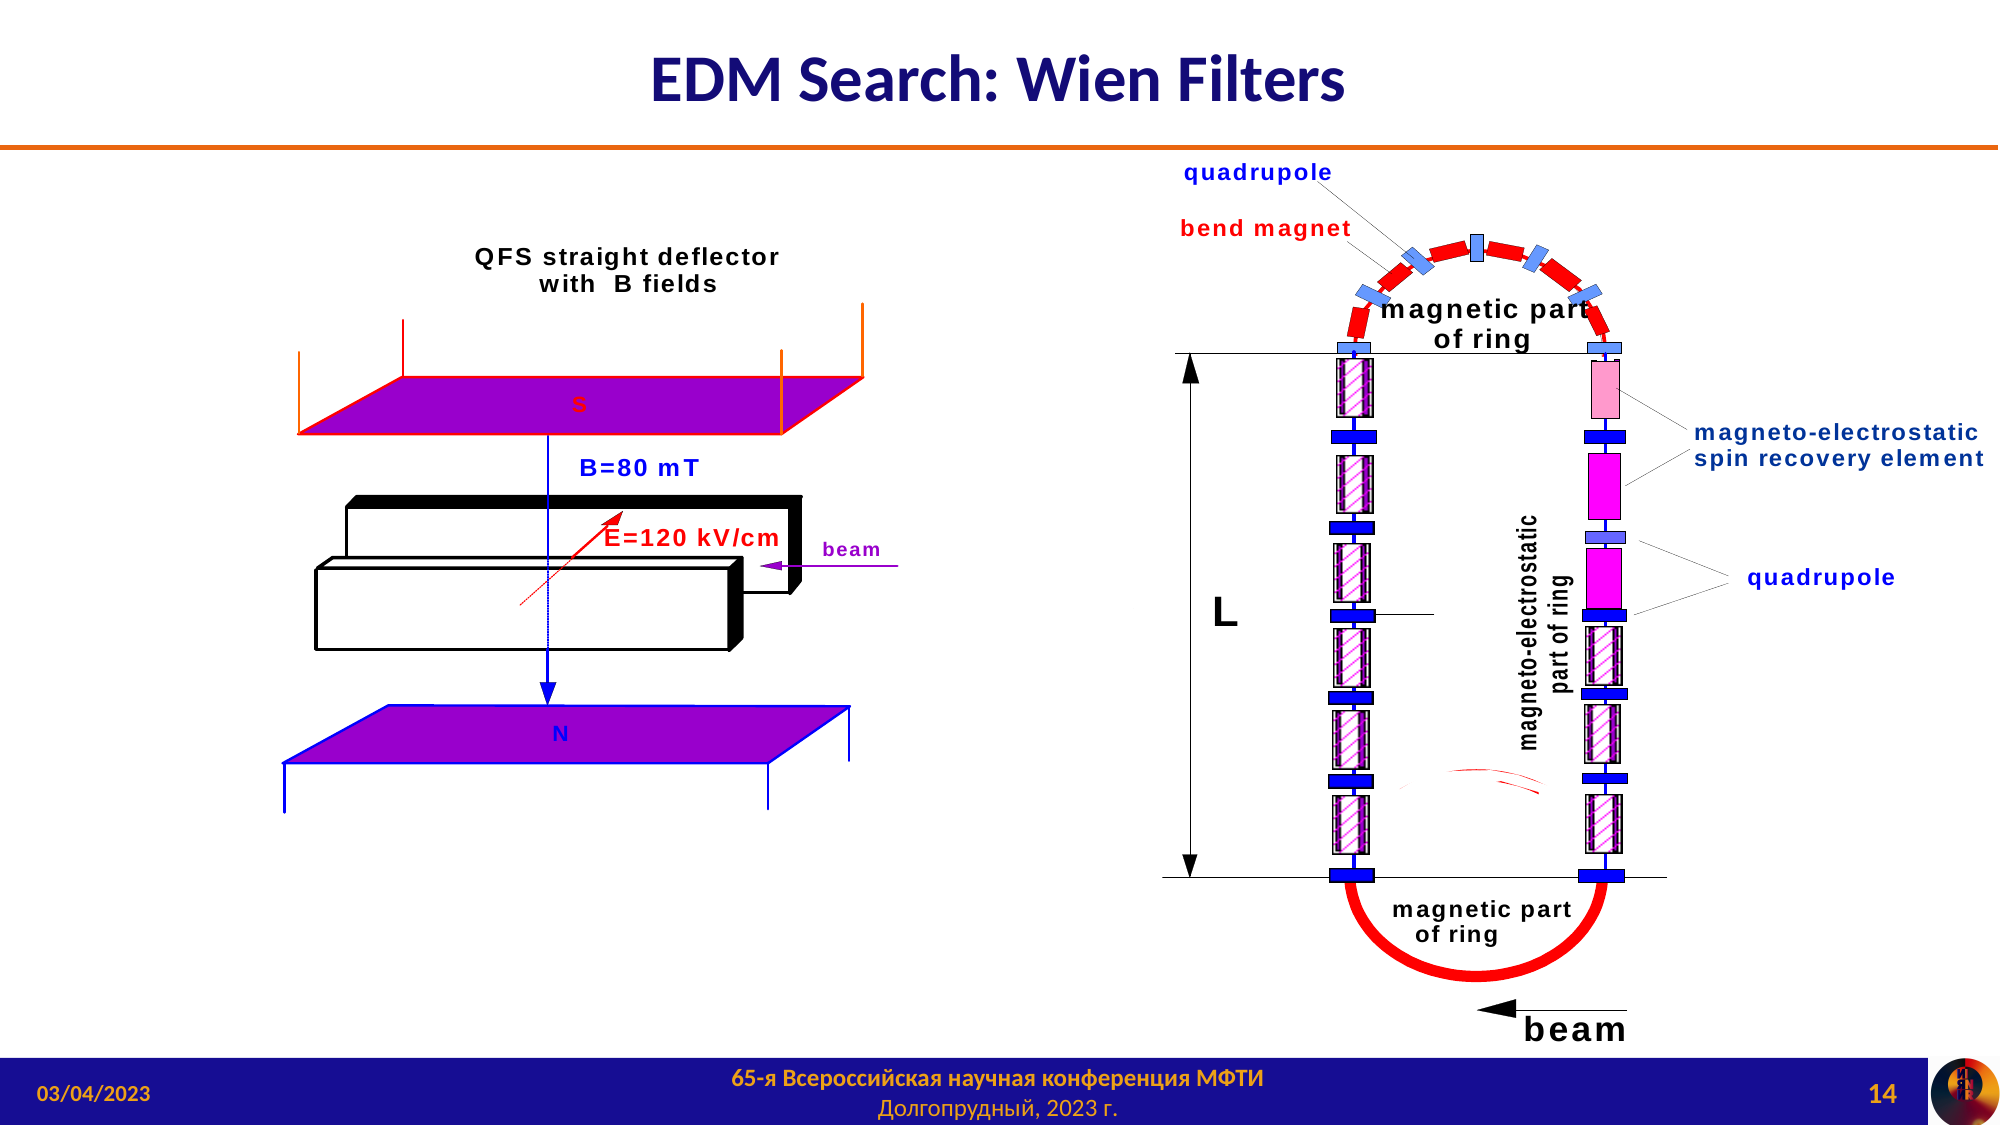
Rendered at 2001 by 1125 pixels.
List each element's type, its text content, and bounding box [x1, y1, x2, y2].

picture [281, 242, 1134, 814]
text_box EDM Search: Wien Filters [0, 36, 1998, 124]
picture [1162, 159, 1988, 1050]
text_box 65-я Всероссийская научная конференция МФТИ Долгопрудный, 2023 г. [0, 1054, 1999, 1125]
picture [1927, 1056, 2000, 1125]
